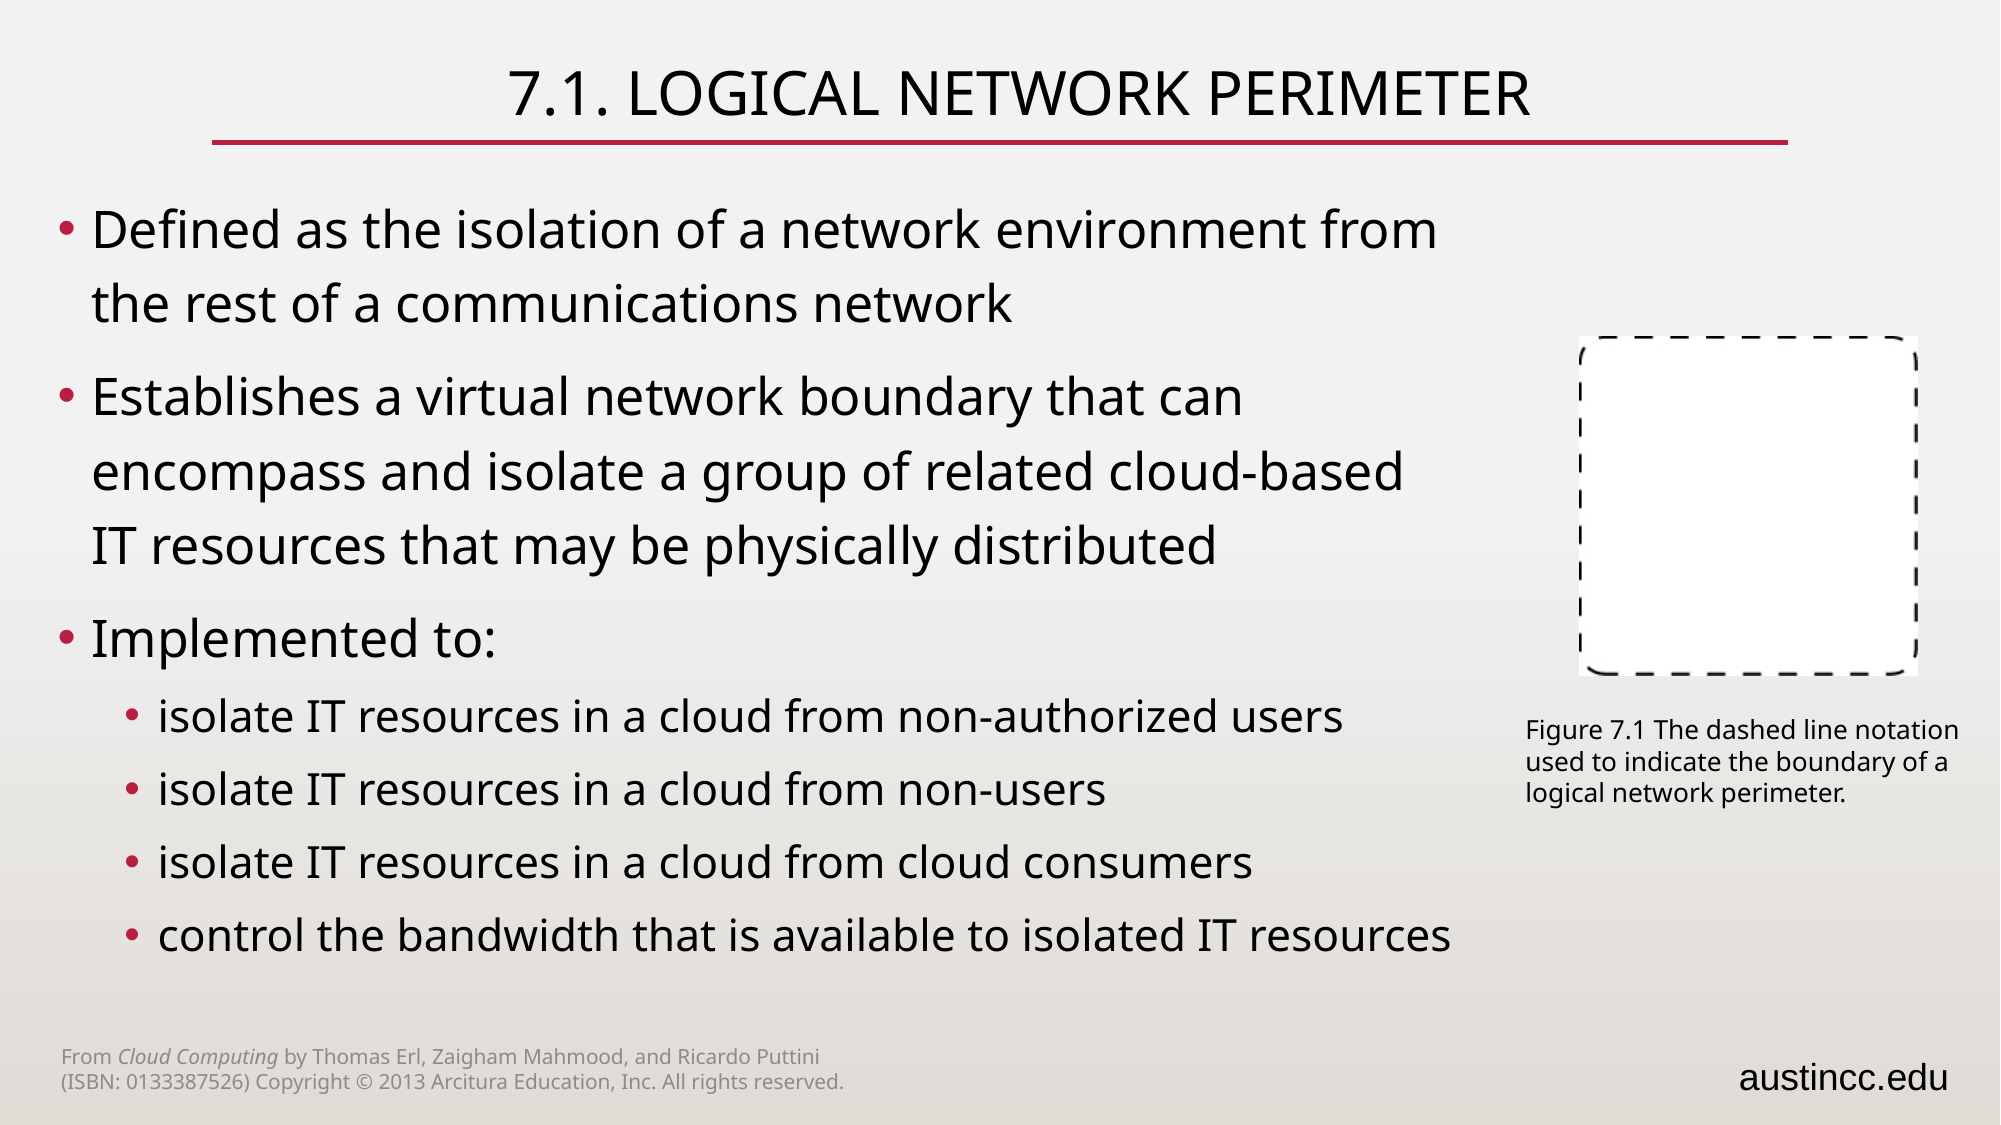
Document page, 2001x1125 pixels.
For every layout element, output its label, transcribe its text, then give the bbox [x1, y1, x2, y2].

footer From Cloud Computing by Thomas Erl, Zaigham Mahmood, and Ricardo Puttini (ISBN: 0133387526) Copyright © 2013 Arcitura Education, Inc. All rights reserved. [45, 1043, 1021, 1095]
text_box Figure 7.1 The dashed line notation used to indicate the boundary of a logical network perimeter. [1510, 705, 1987, 816]
title 7.1. Logical Network Perimeter [232, 54, 1808, 137]
list Defined as the isolation of a network environment from the rest of a communications network Establishes a virtual network boundary that can encompass and isolate a group of related cloud-based IT resources that may be physically distributed Implemented to: isolate IT resources in a cloud from non-authorized users isolate IT resources in a cloud from non-users isolate IT resources in a cloud from cloud consumers control the bandwidth that is available to isolated IT resources [42, 176, 1470, 1016]
picture [1578, 336, 1919, 676]
